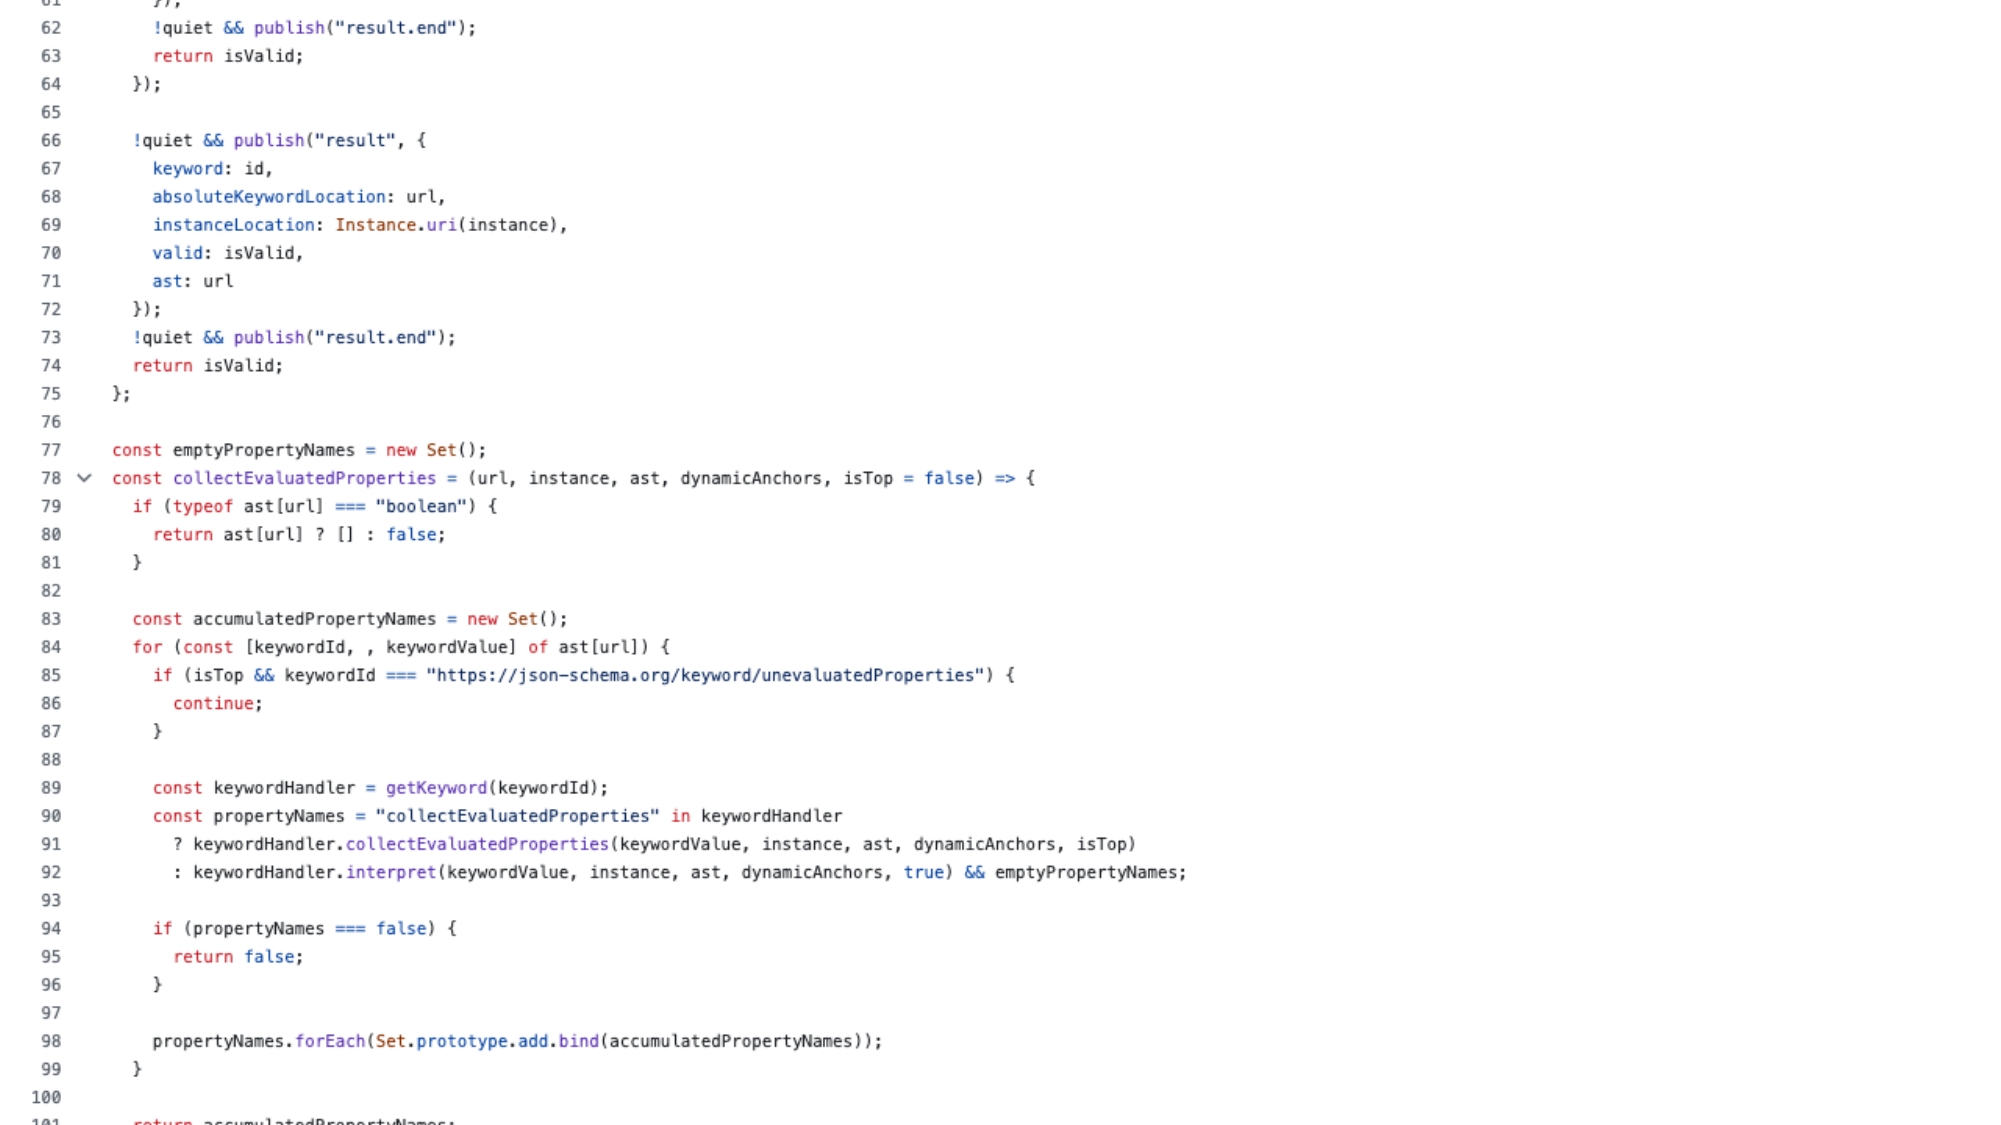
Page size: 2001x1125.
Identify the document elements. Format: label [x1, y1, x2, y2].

list [0, 0, 2000, 1125]
